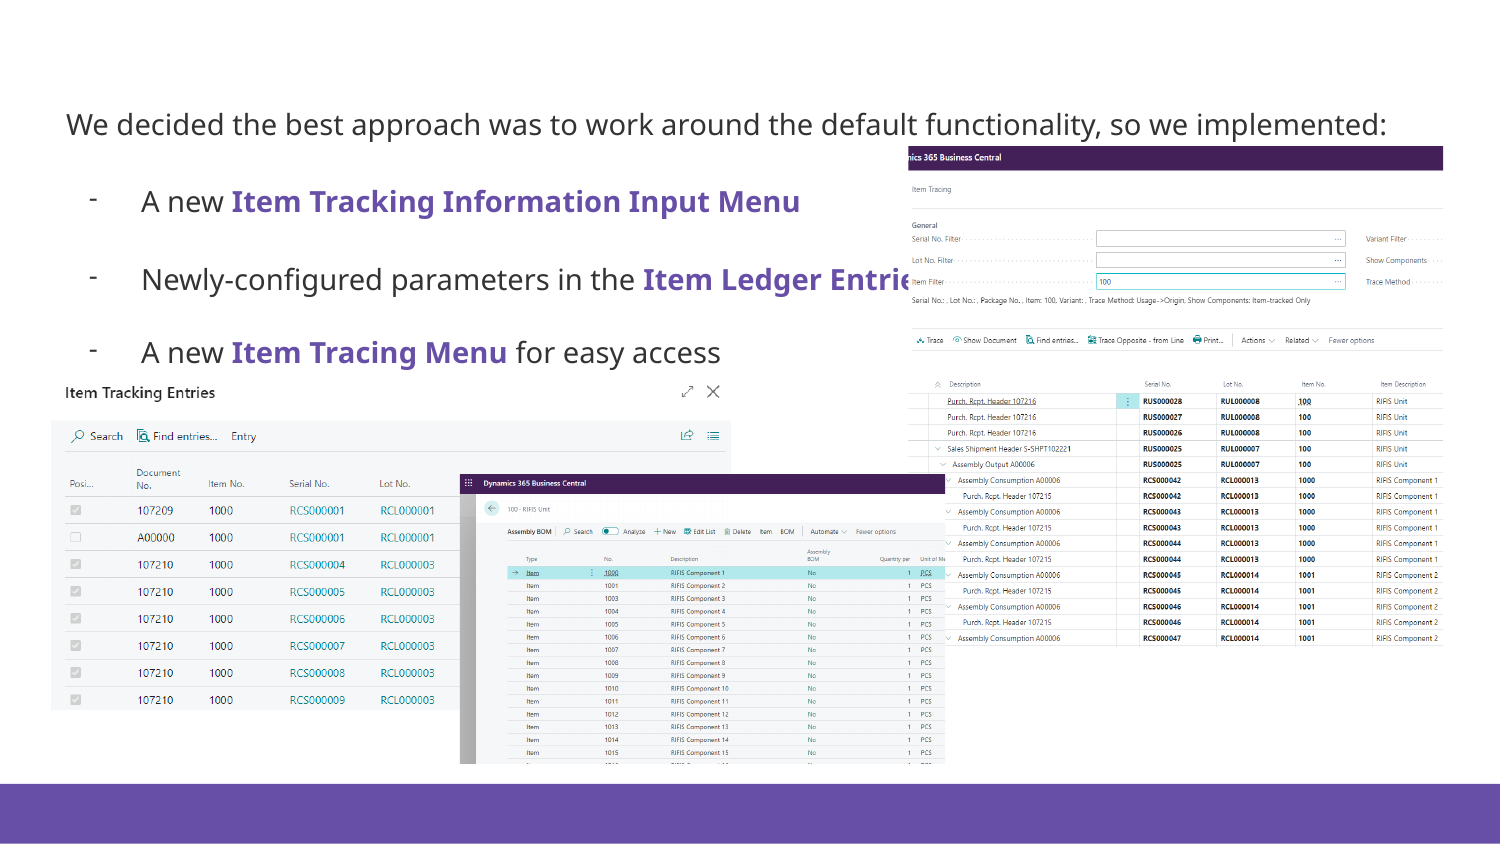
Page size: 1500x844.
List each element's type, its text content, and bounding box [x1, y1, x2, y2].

picture [50, 146, 1444, 764]
text_box [0, 783, 1500, 844]
list We decided the best approach was to work around the default functionality, so we implemented: A new Item Tracking Information Input Menu Newly-configured parameters in the Item Ledger Entries A new Item Tracing Menu for easy access [51, 73, 1449, 472]
